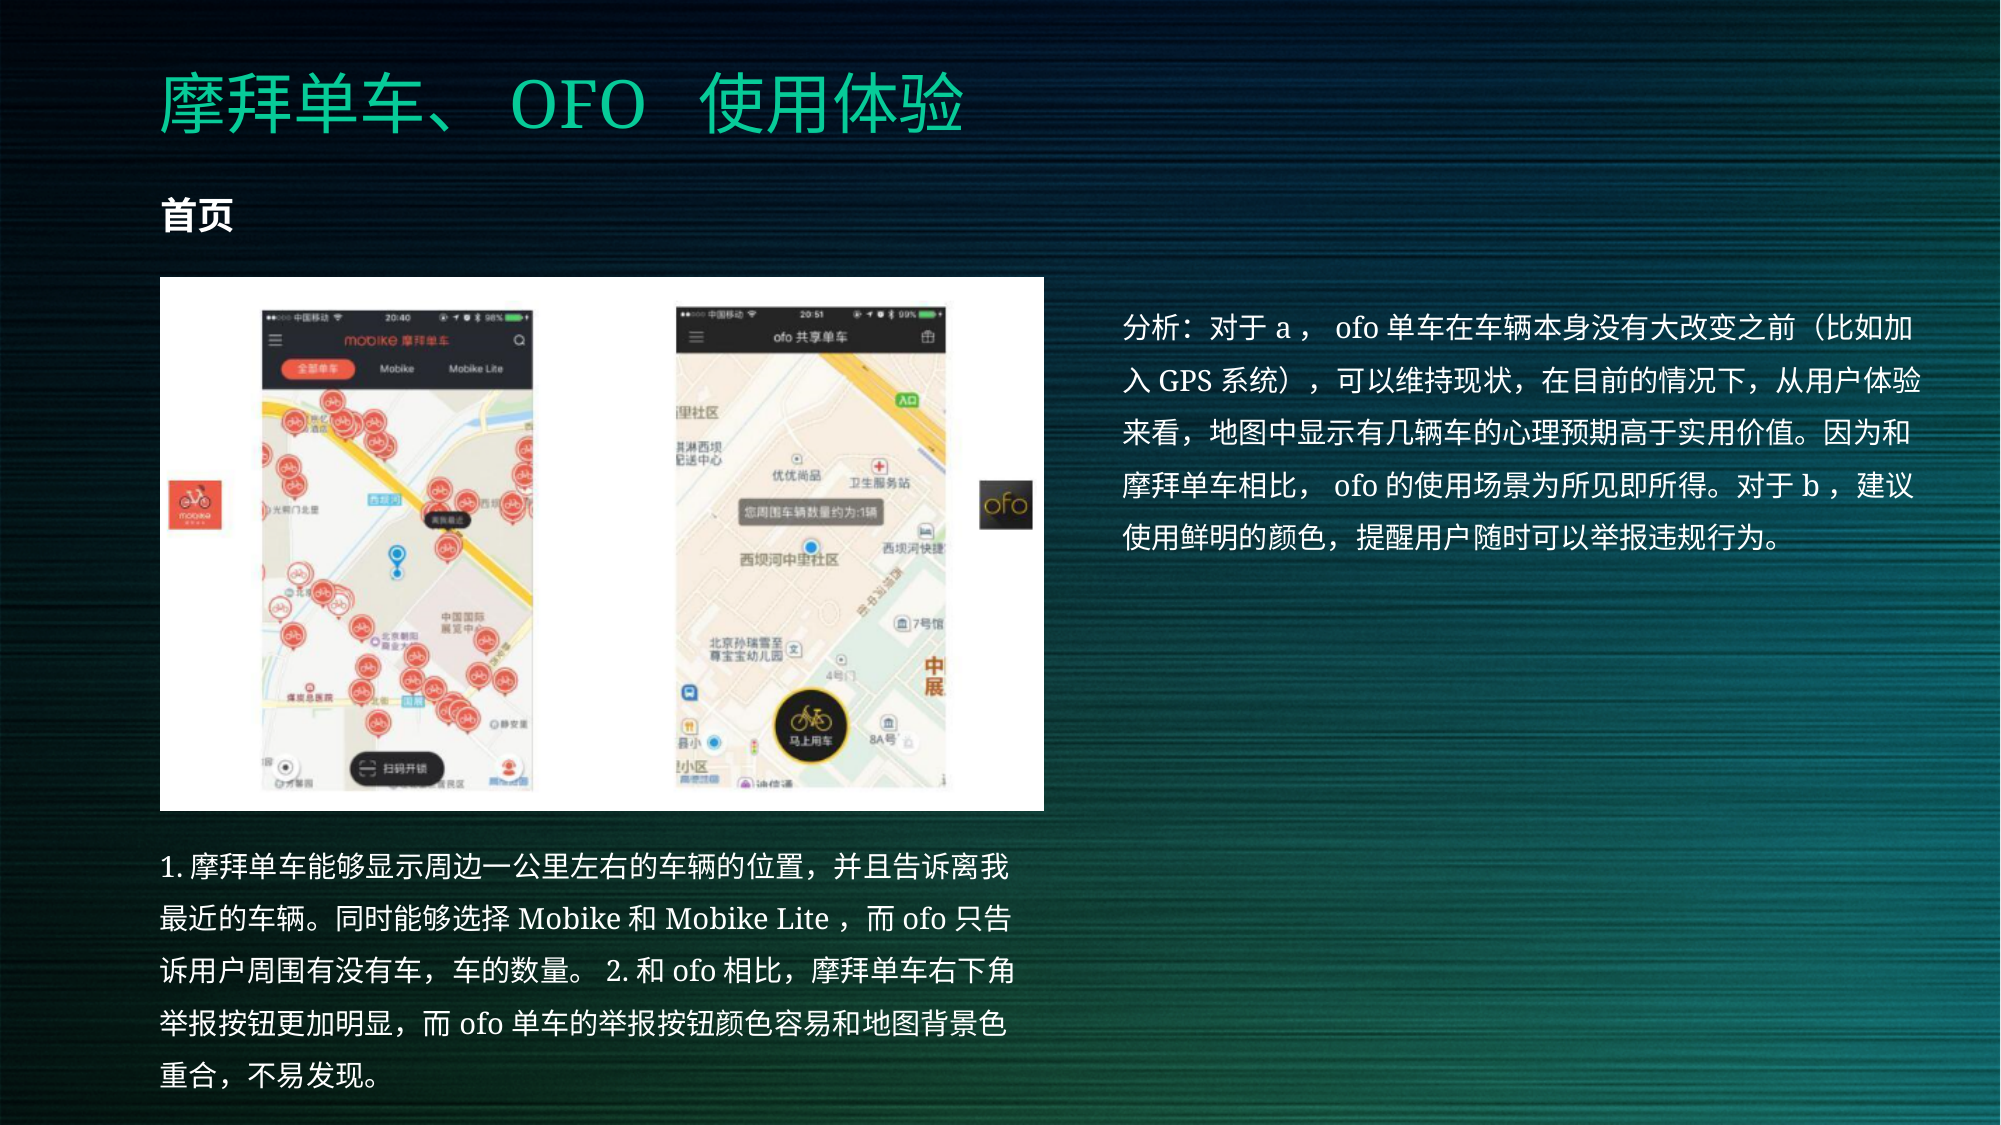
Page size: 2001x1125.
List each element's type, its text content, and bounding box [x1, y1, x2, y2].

text_box 分析：对于a，ofo单车在车辆本身没有大改变之前（比如加入GPS系统），可以维持现状，在目前的情况下，从用户体验来看，地图中显示有几辆车的心理预期高于实用价值。因为和摩拜单车相比，ofo的使用场景为所见即所得。对于b，建议使用鲜明的颜色，提醒用户随时可以举报违规行为。 [1107, 284, 1955, 562]
text_box 首页 [145, 184, 251, 245]
picture [0, 0, 2001, 1125]
text_box 摩拜单车、OFO 使用体验 [145, 63, 1720, 159]
text_box 1.摩拜单车能够显示周边一公里左右的车辆的位置，并且告诉离我最近的车辆。同时能够选择Mobike和Mobike Lite，而ofo只告诉用户周围有没有车，车的数量。2.和ofo相比，摩拜单车右下角举报按钮更加明显，而ofo单车的举报按钮颜色容易和地图背景色重合，不易发现。 [145, 822, 1045, 1100]
